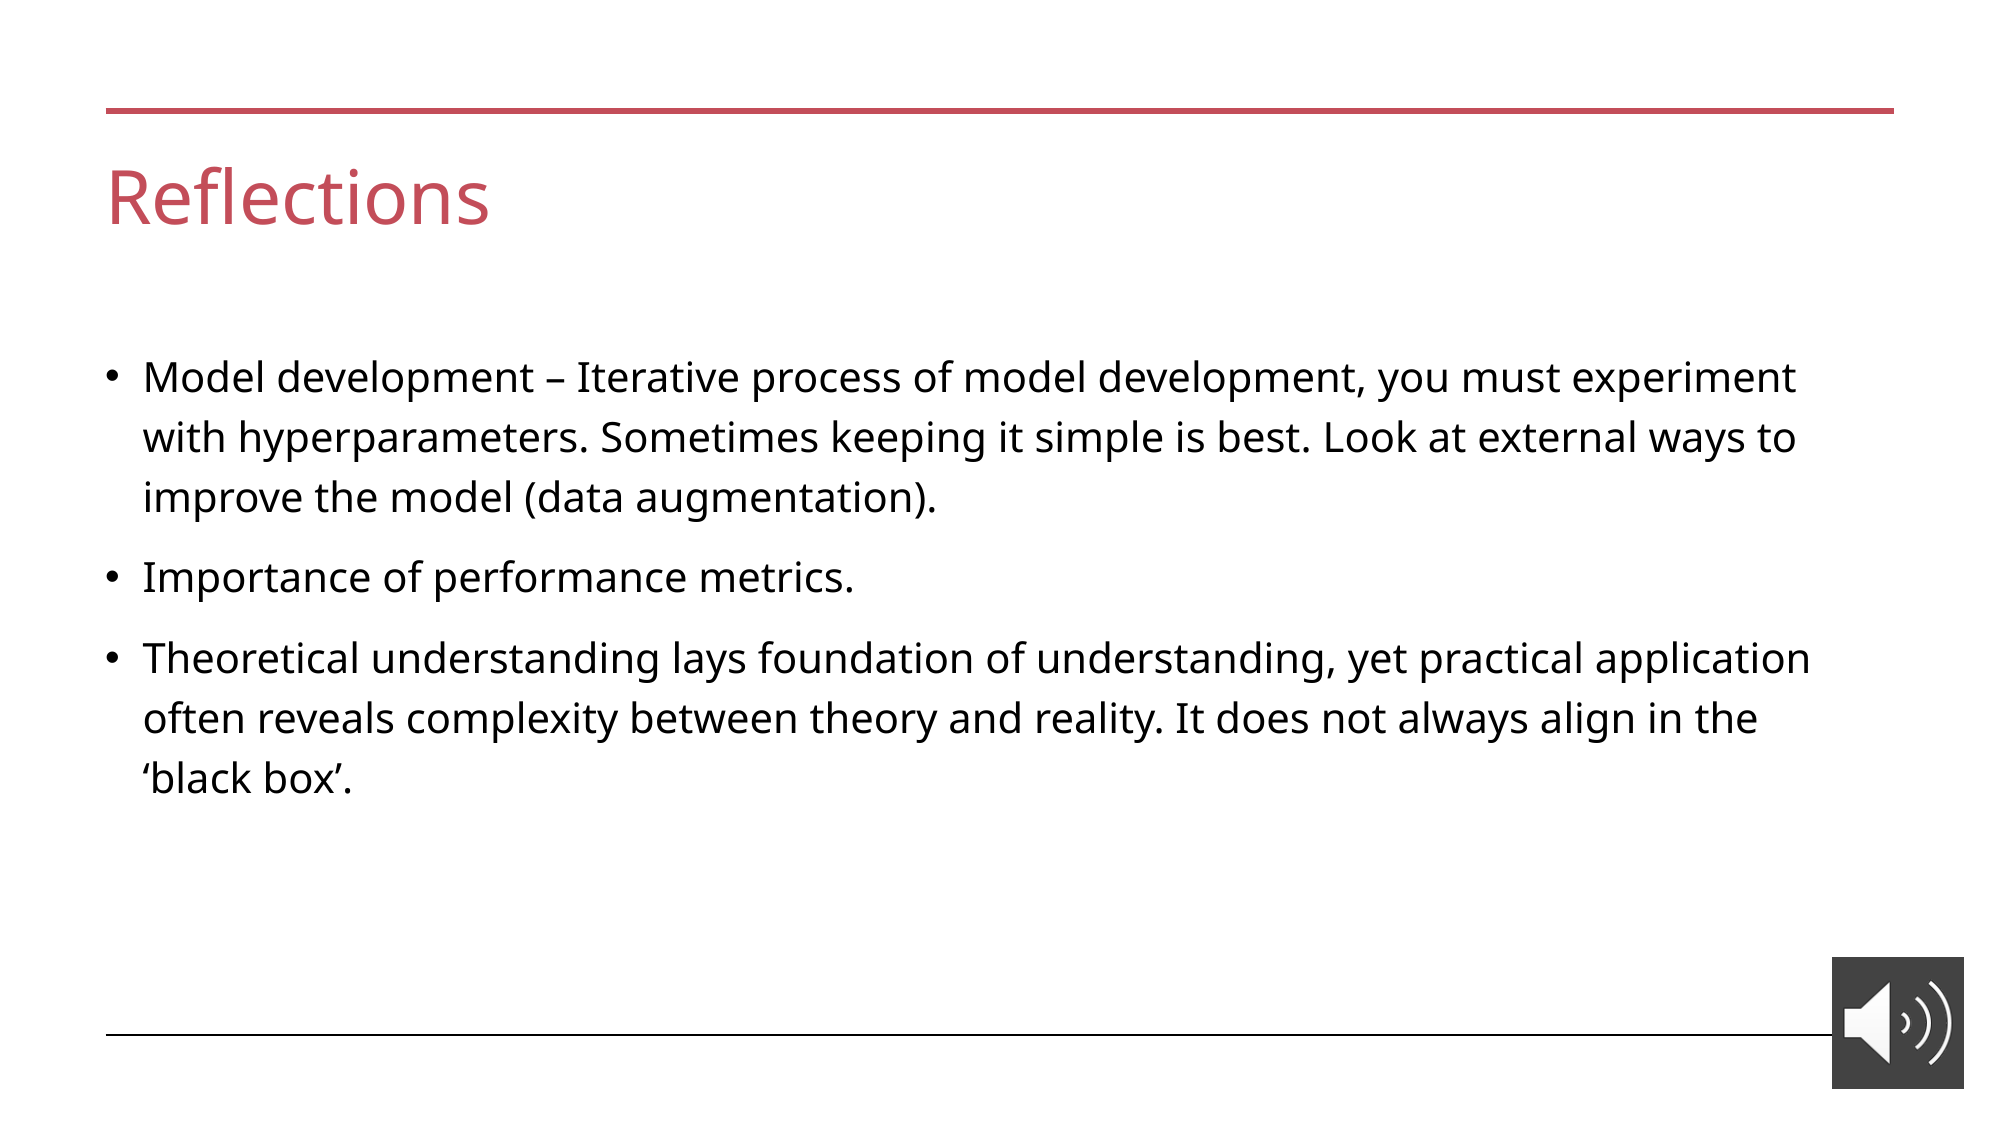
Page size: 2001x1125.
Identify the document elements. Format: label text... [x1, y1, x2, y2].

picture [1831, 956, 1965, 1090]
title Reflections [90, 156, 1894, 332]
list Model development – Iterative process of model development, you must experiment with hyperparameters. Sometimes keeping it simple is best. Look at external ways to improve the model (data augmentation). Importance of performance metrics. Theoretical understanding lays foundation of understanding, yet practical application often reveals complexity between theory and reality. It does not always align in the ‘black box’. [90, 332, 1894, 994]
